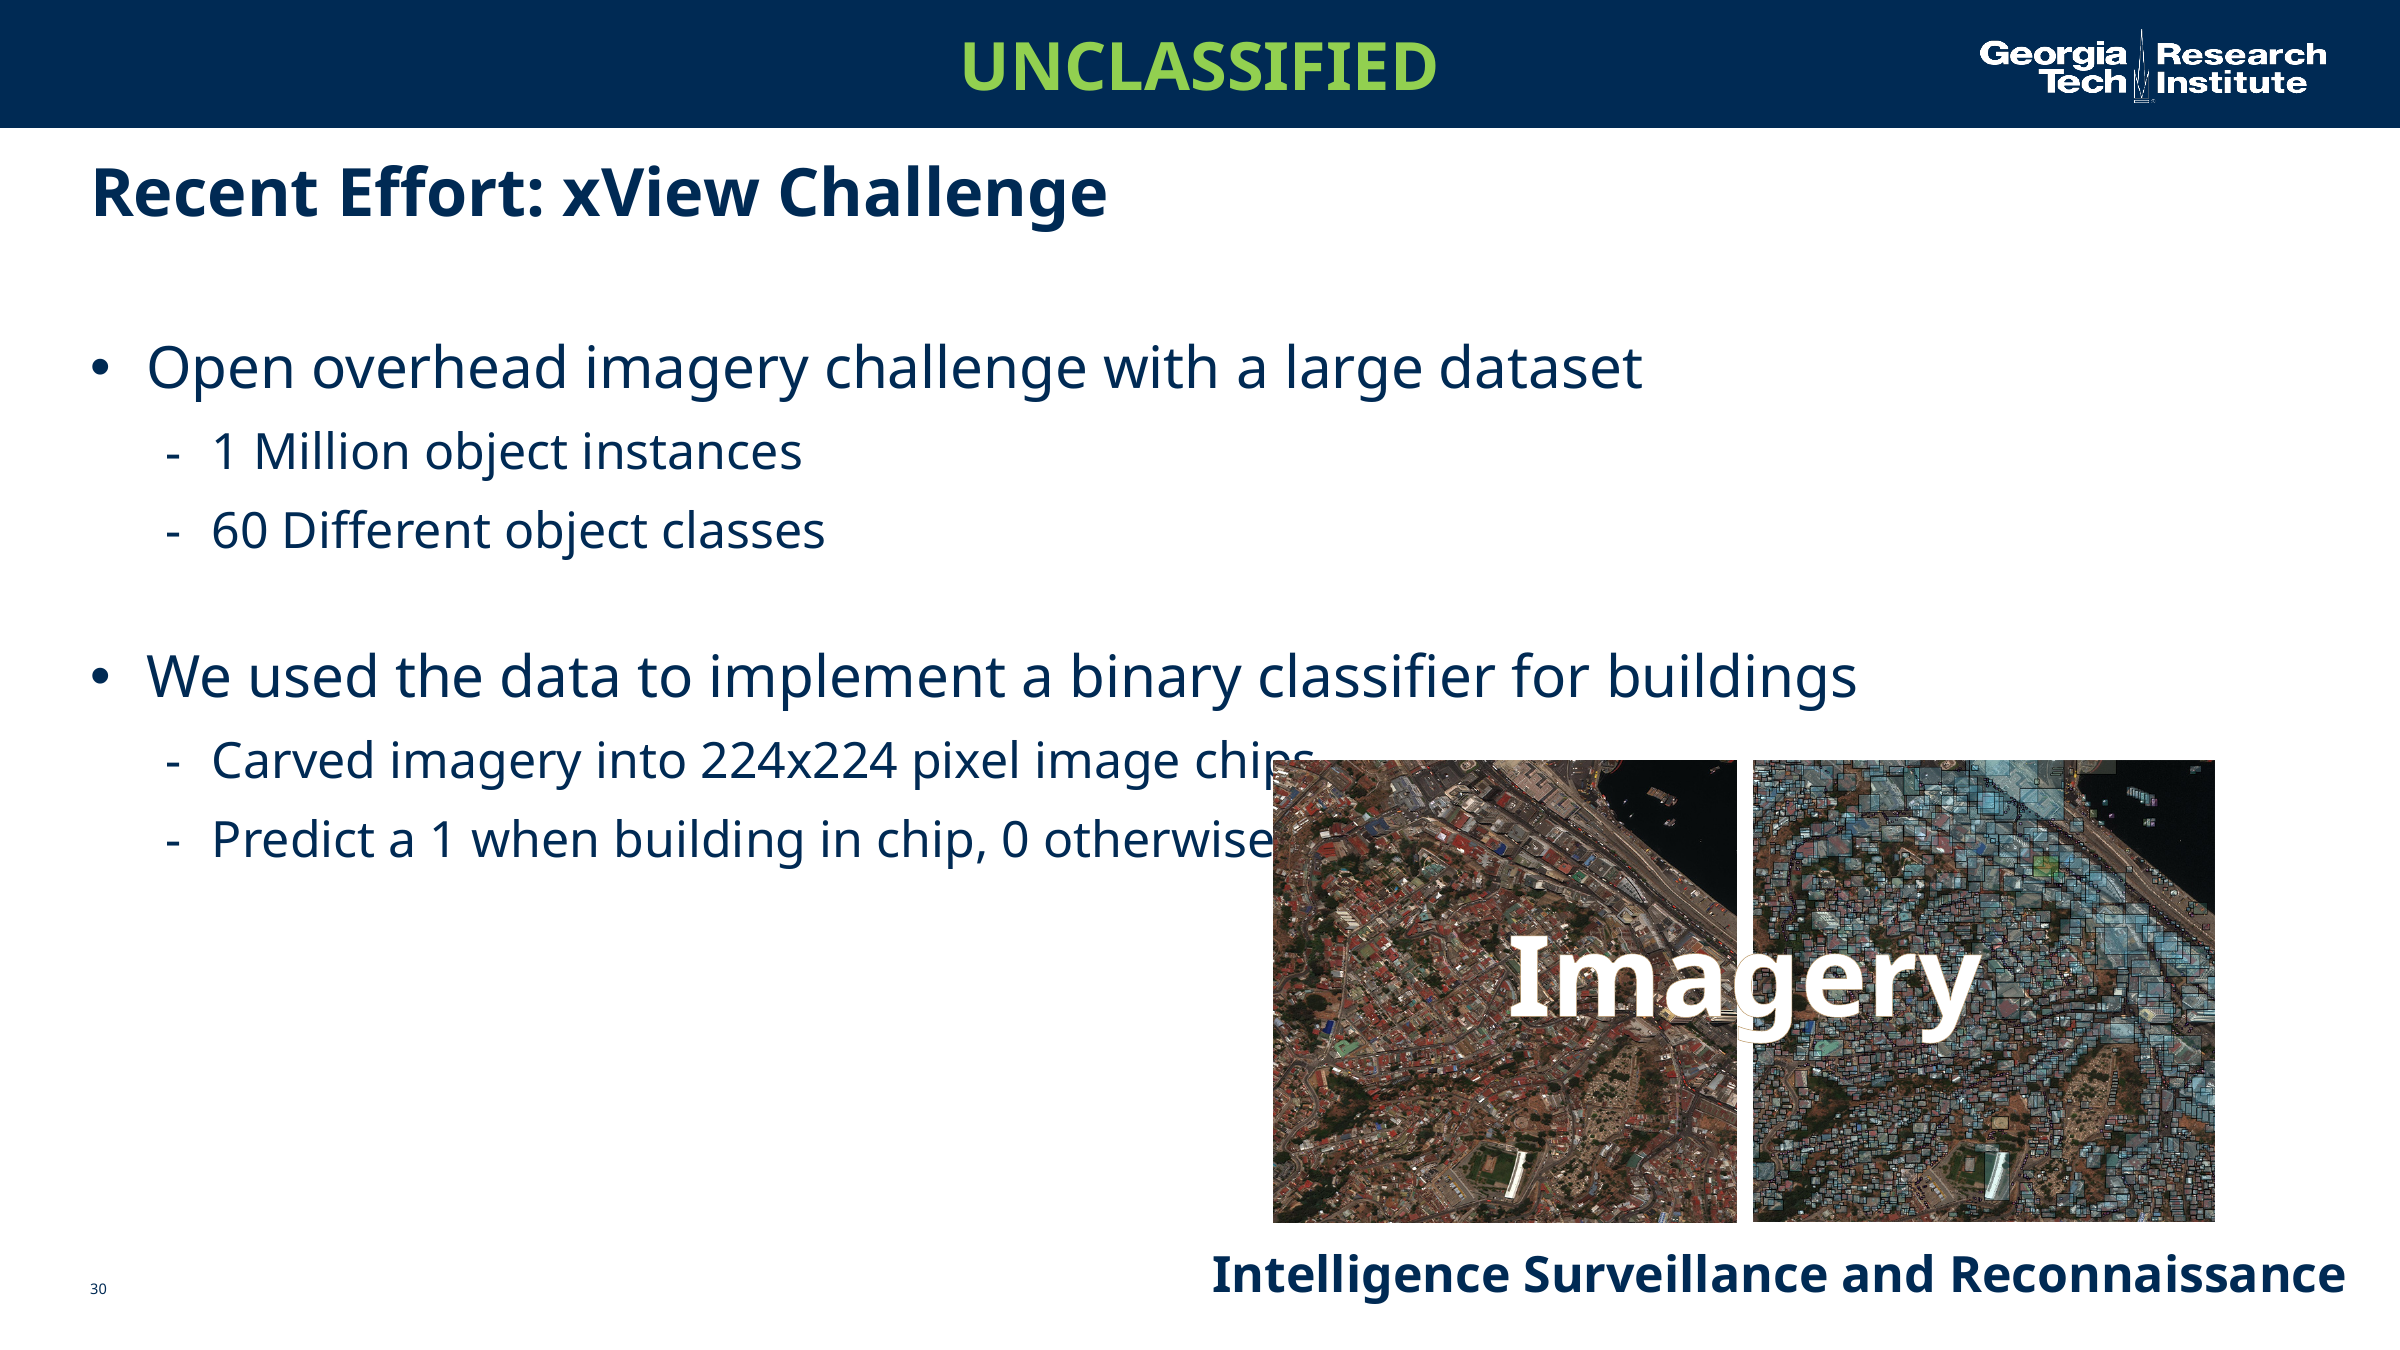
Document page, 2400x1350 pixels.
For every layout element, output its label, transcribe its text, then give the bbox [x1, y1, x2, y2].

picture [1980, 29, 2326, 103]
picture [1753, 759, 2216, 1222]
title Recent Effort: xView Challenge [75, 150, 2326, 304]
list Open overhead imagery challenge with a large dataset 1 Million object instances 60 Different object classes We used the data to implement a binary classifier for buildings Carved imagery into 224x224 pixel image chips Predict a 1 when building in chip, 0 otherwise. [75, 331, 2326, 1267]
text_box Imagery [1741, 896, 1748, 1047]
text_box Intelligence Surveillance and Reconnaissance [1197, 1234, 2363, 1310]
picture [1273, 759, 1737, 1223]
